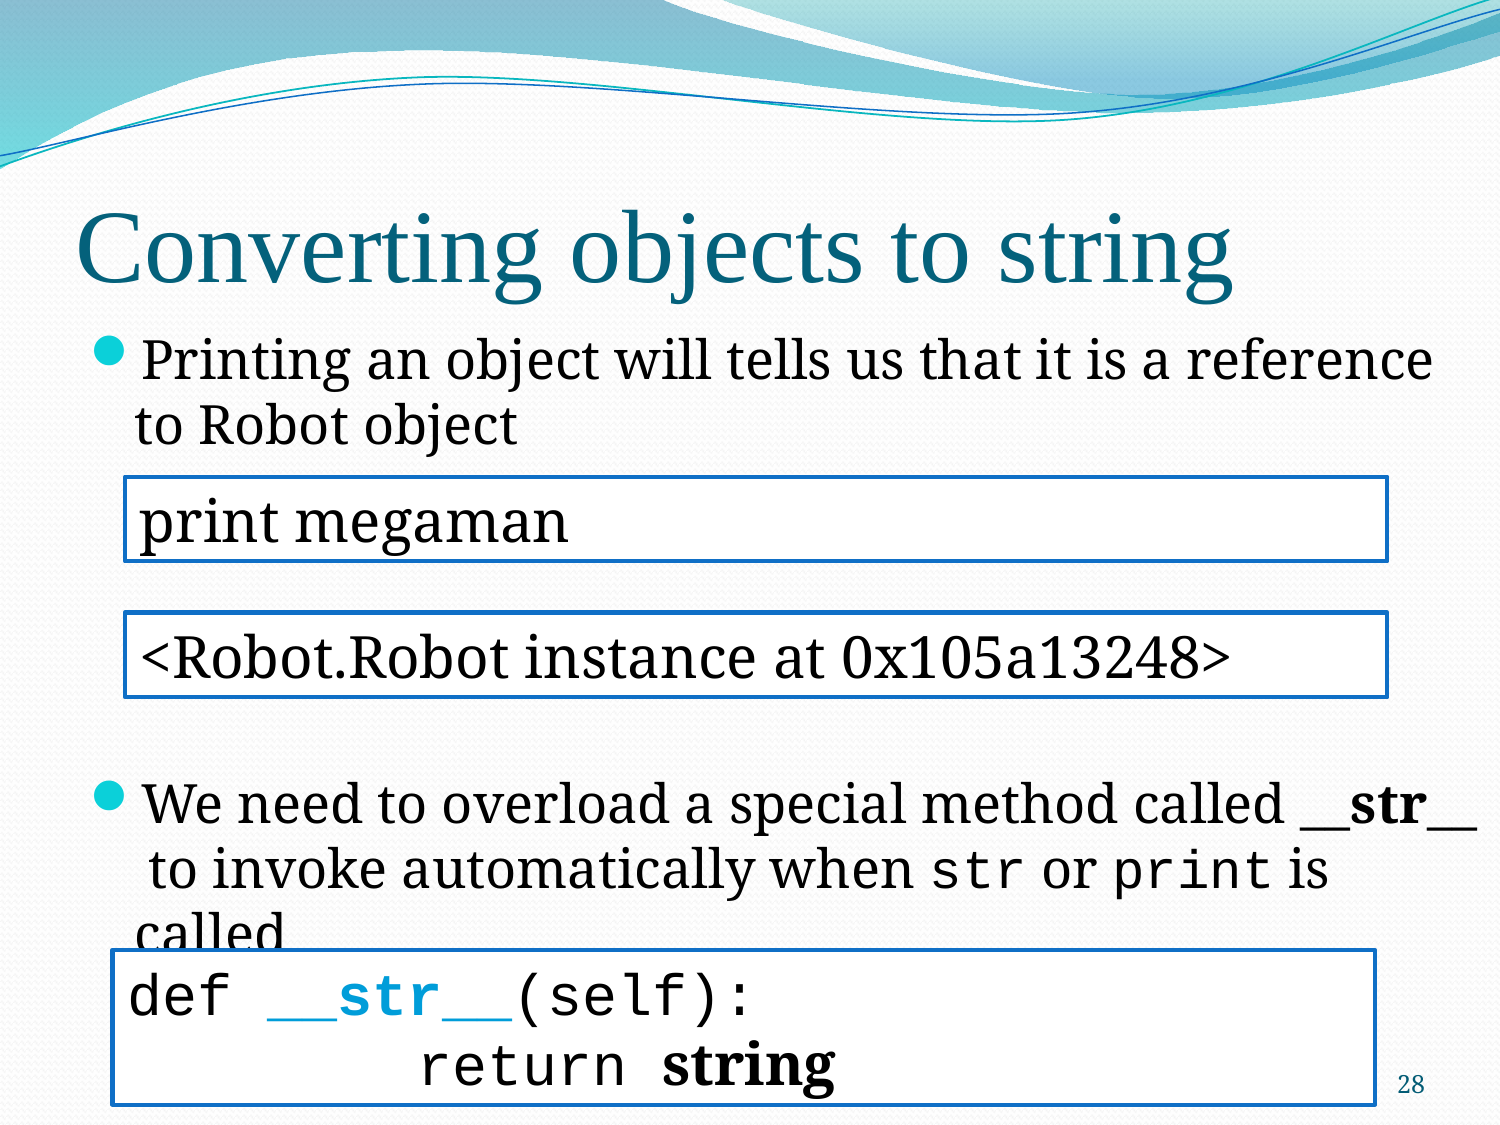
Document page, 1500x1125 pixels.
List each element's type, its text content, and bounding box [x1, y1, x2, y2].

title Converting objects to string [75, 115, 1500, 303]
text_box print megaman [123, 475, 1389, 563]
text_box <Robot.Robot instance at 0x105a13248> [123, 610, 1389, 699]
text_box def __str__(self): return string [110, 948, 1377, 1107]
list Printing an object will tells us that it is a reference to Robot object We need to overload a special method called __str__ to invoke automatically when str or print is called [75, 317, 1500, 1038]
slide_number 28 [1377, 1042, 1425, 1103]
